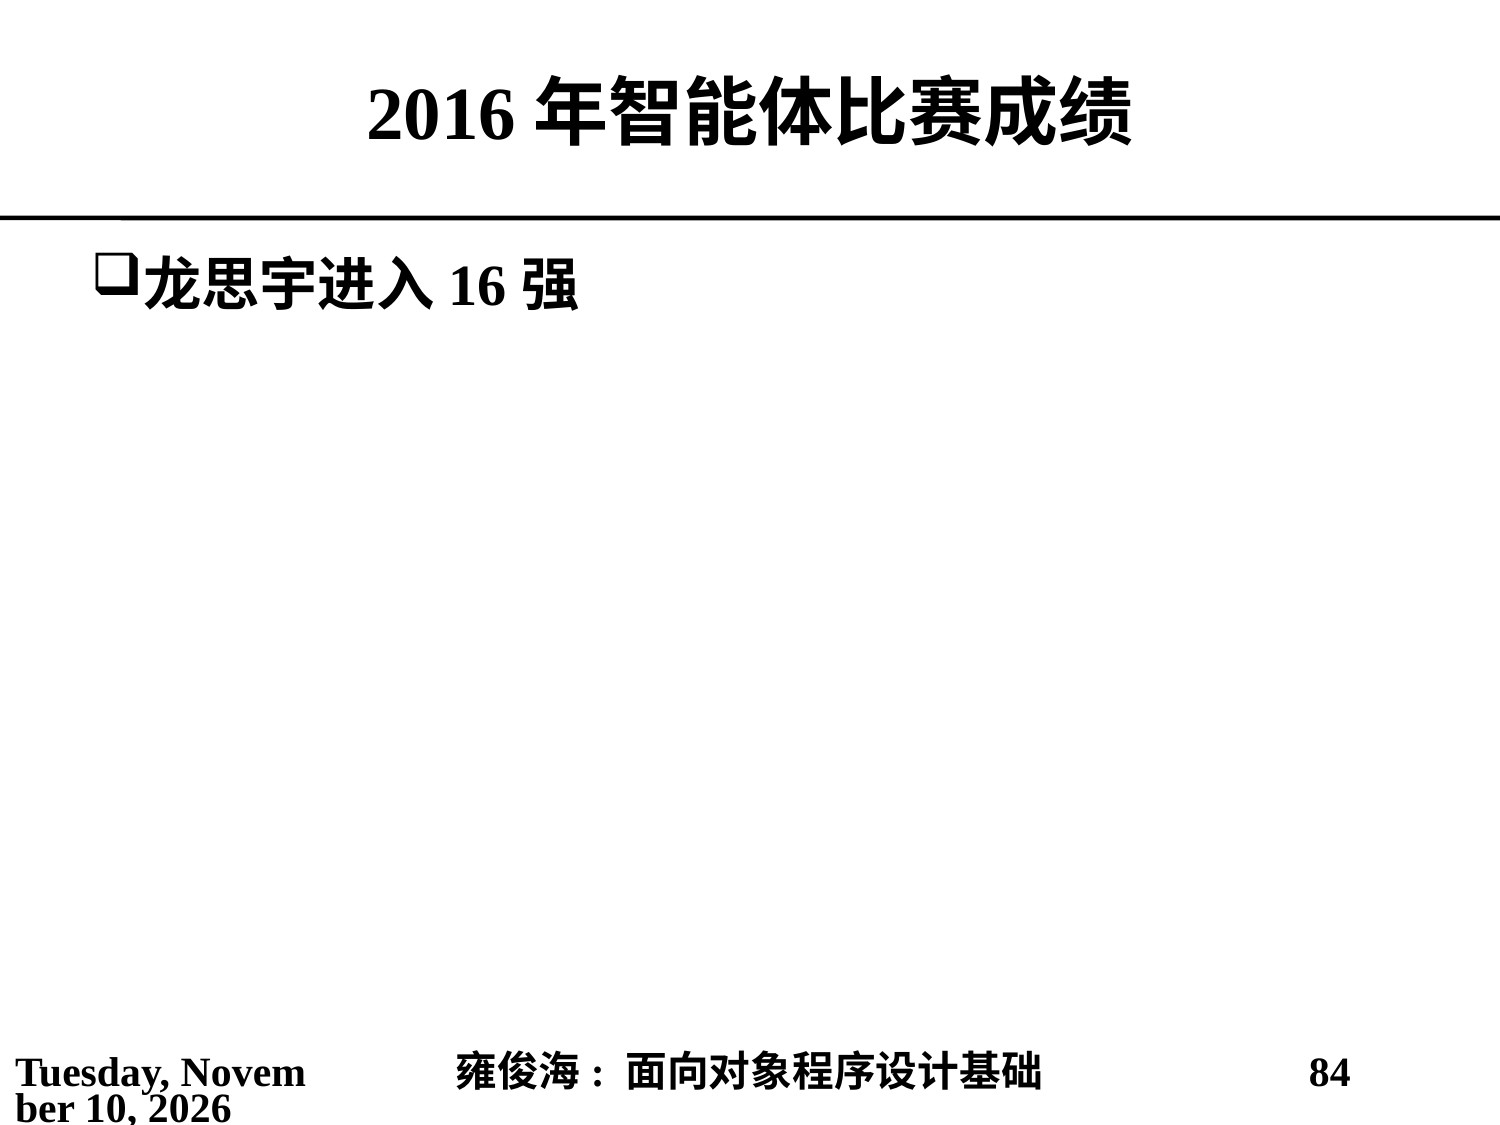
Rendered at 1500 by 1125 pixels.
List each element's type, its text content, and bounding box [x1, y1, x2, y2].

footer 雍俊海: 面向对象程序设计基础 [337, 1042, 1161, 1103]
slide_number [0, 1042, 337, 1103]
slide_number 84 [1161, 1042, 1499, 1103]
title 2016年智能体比赛成绩 [0, 0, 1500, 217]
list 龙思宇进入16强 [75, 239, 1425, 1042]
